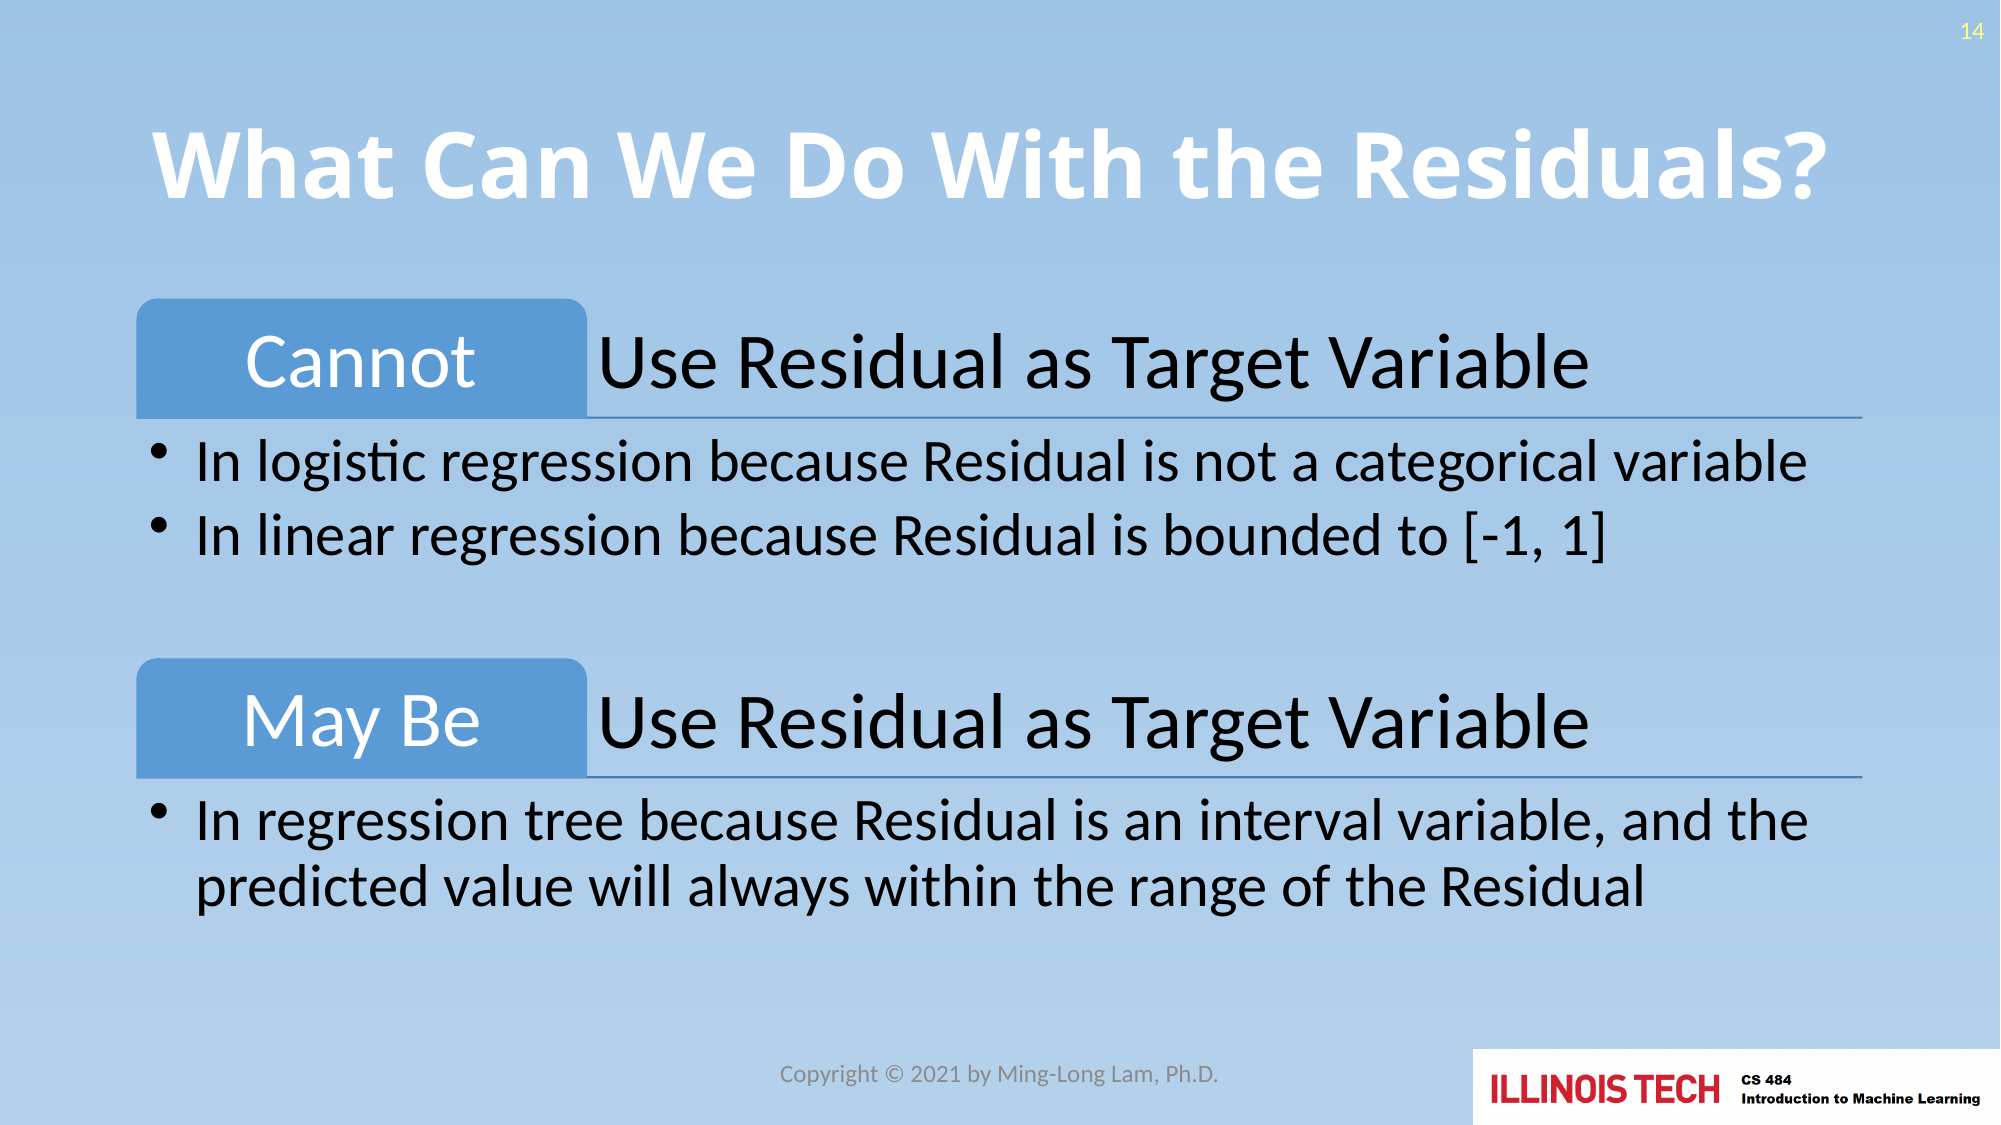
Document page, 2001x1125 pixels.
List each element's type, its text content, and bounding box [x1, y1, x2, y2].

picture [1473, 1049, 2000, 1125]
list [137, 299, 1863, 1014]
slide_number 14 [1550, 0, 2000, 60]
footer Copyright © 2021 by Ming-Long Lam, Ph.D. [662, 1042, 1338, 1103]
title What Can We Do With the Residuals? [137, 59, 1863, 278]
